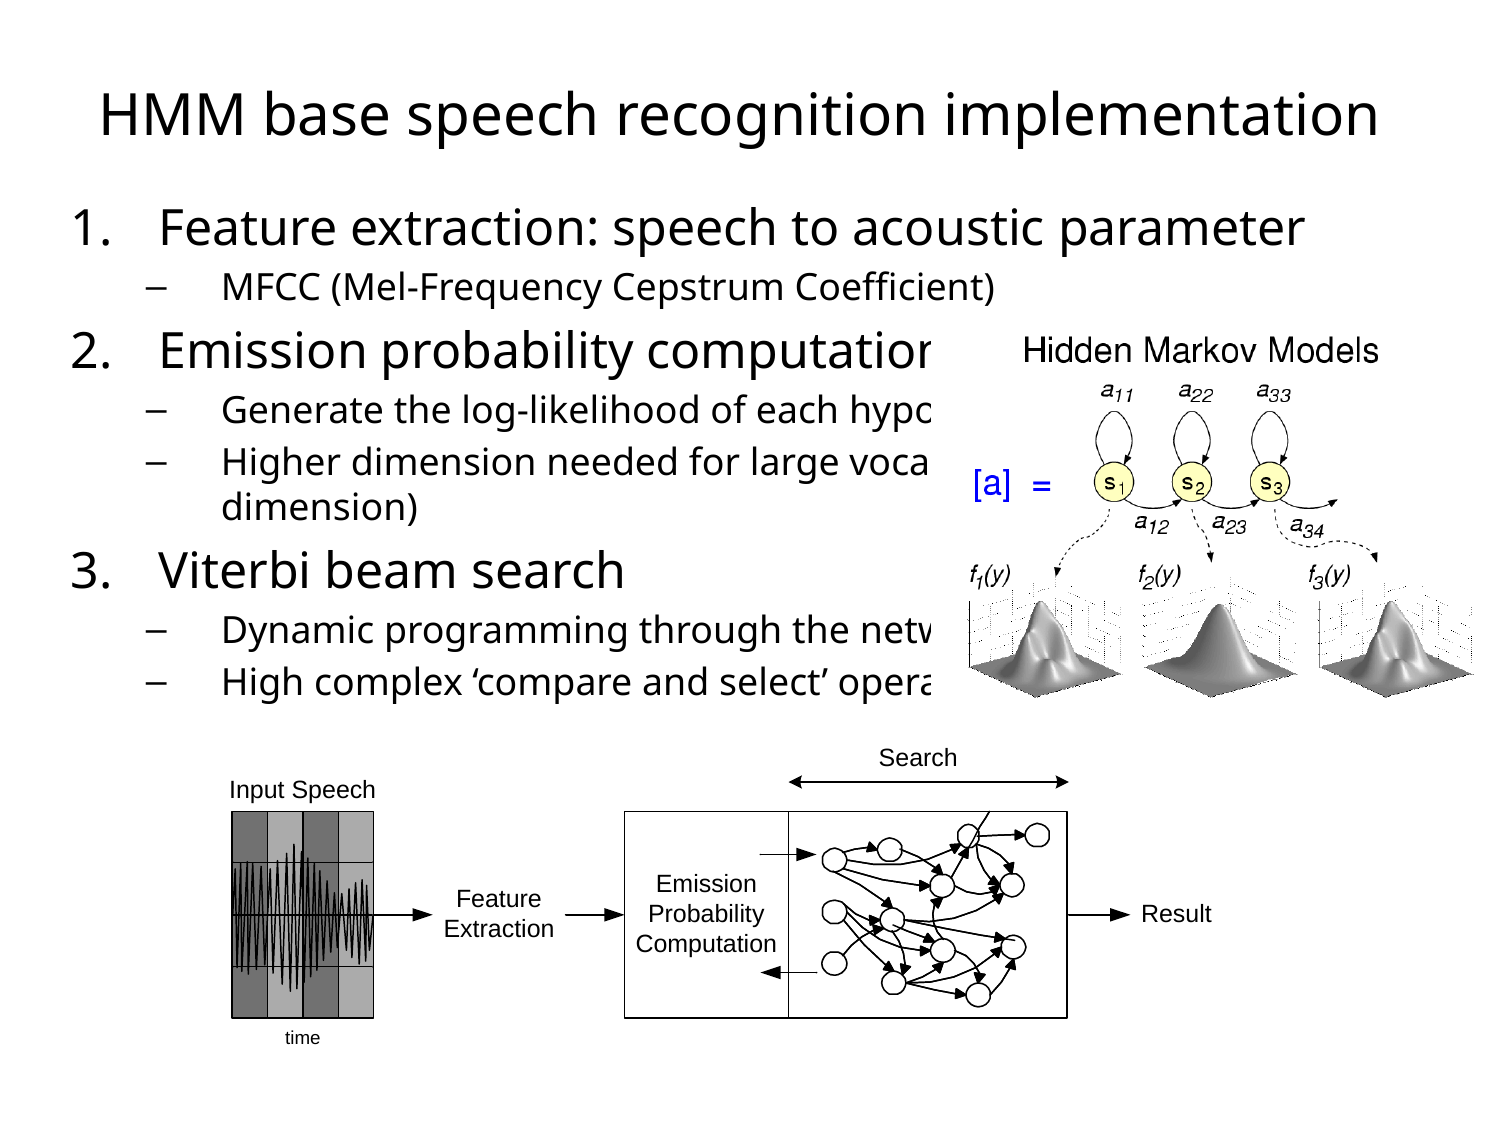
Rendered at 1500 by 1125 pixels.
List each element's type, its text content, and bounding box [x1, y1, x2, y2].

title HMM base speech recognition implementation [64, 36, 1415, 188]
picture [930, 324, 1500, 726]
list Feature extraction: speech to acoustic parameter MFCC (Mel-Frequency Cepstrum Coefficient) Emission probability computation Generate the log-likelihood of each hypothesis state Higher dimension needed for large vocabulary (4 ~ 128th dimension) Viterbi beam search Dynamic programming through the network High complex ‘compare and select’ operations [55, 188, 1415, 931]
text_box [226, 737, 1215, 1053]
